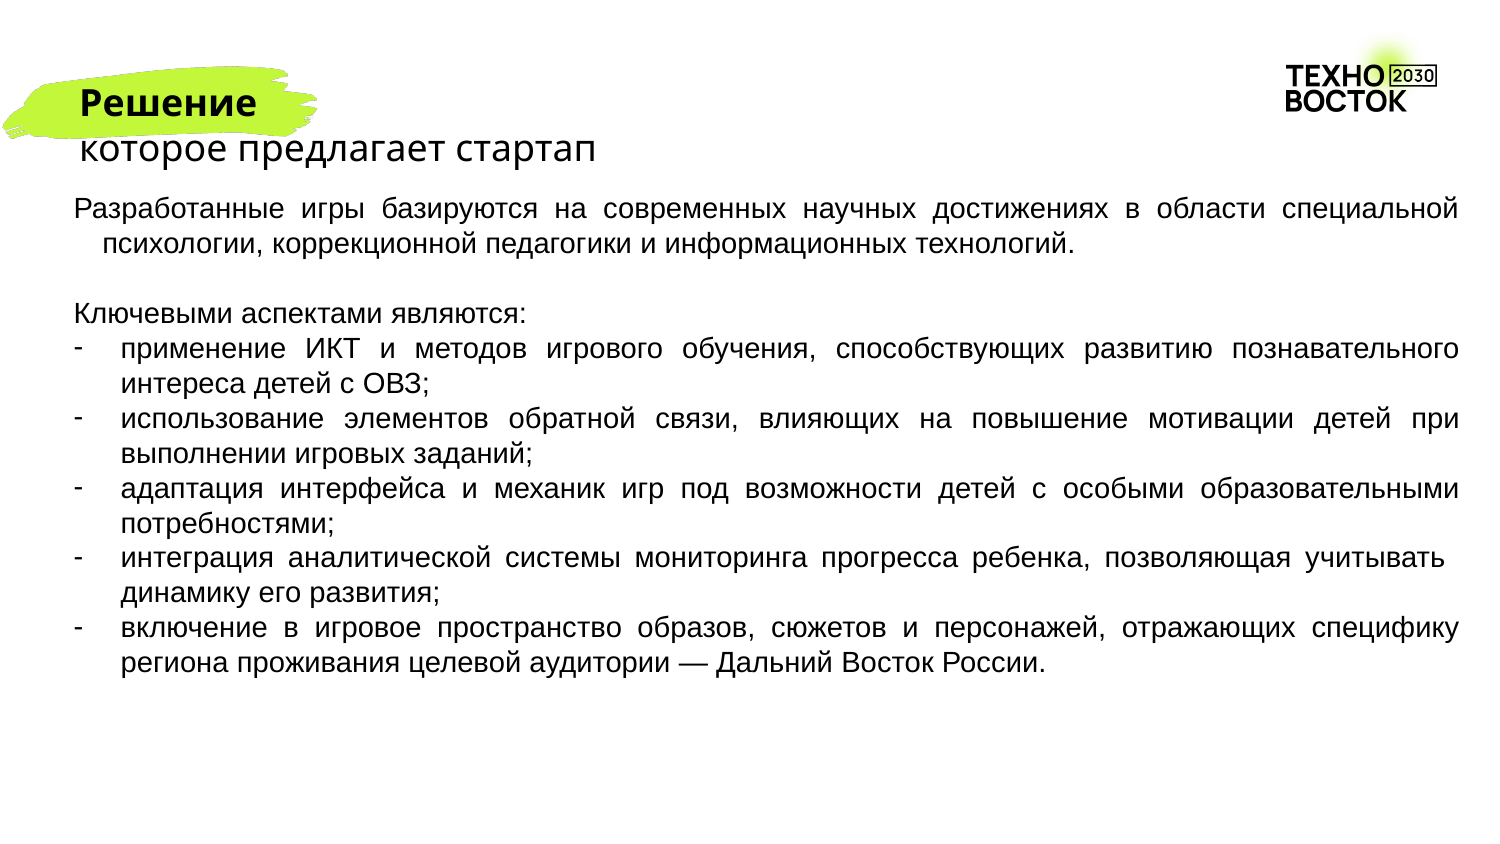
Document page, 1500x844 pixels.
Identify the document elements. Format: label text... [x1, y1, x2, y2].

text_box Разработанные игры базируются на современных научных достижениях в области специальной психологии, коррекционной педагогики и информационных технологий. Ключевыми аспектами являются: применение ИКТ и методов игрового обучения, способствующих развитию познавательного интереса детей с ОВЗ; использование элементов обратной связи, влияющих на повышение мотивации детей при выполнении игровых заданий; адаптация интерфейса и механик игр под возможности детей с особыми образовательными потребностями; интеграция аналитической системы мониторинга прогресса ребенка, позволяющая учитывать динамику его развития; включение в игровое пространство образов, сюжетов и персонажей, отражающих специфику региона проживания целевой аудитории — Дальний Восток России. [35, 174, 1476, 761]
picture [1, 64, 318, 144]
picture [1286, 27, 1437, 112]
text_box Решение которое предлагает стартап [64, 64, 1437, 174]
